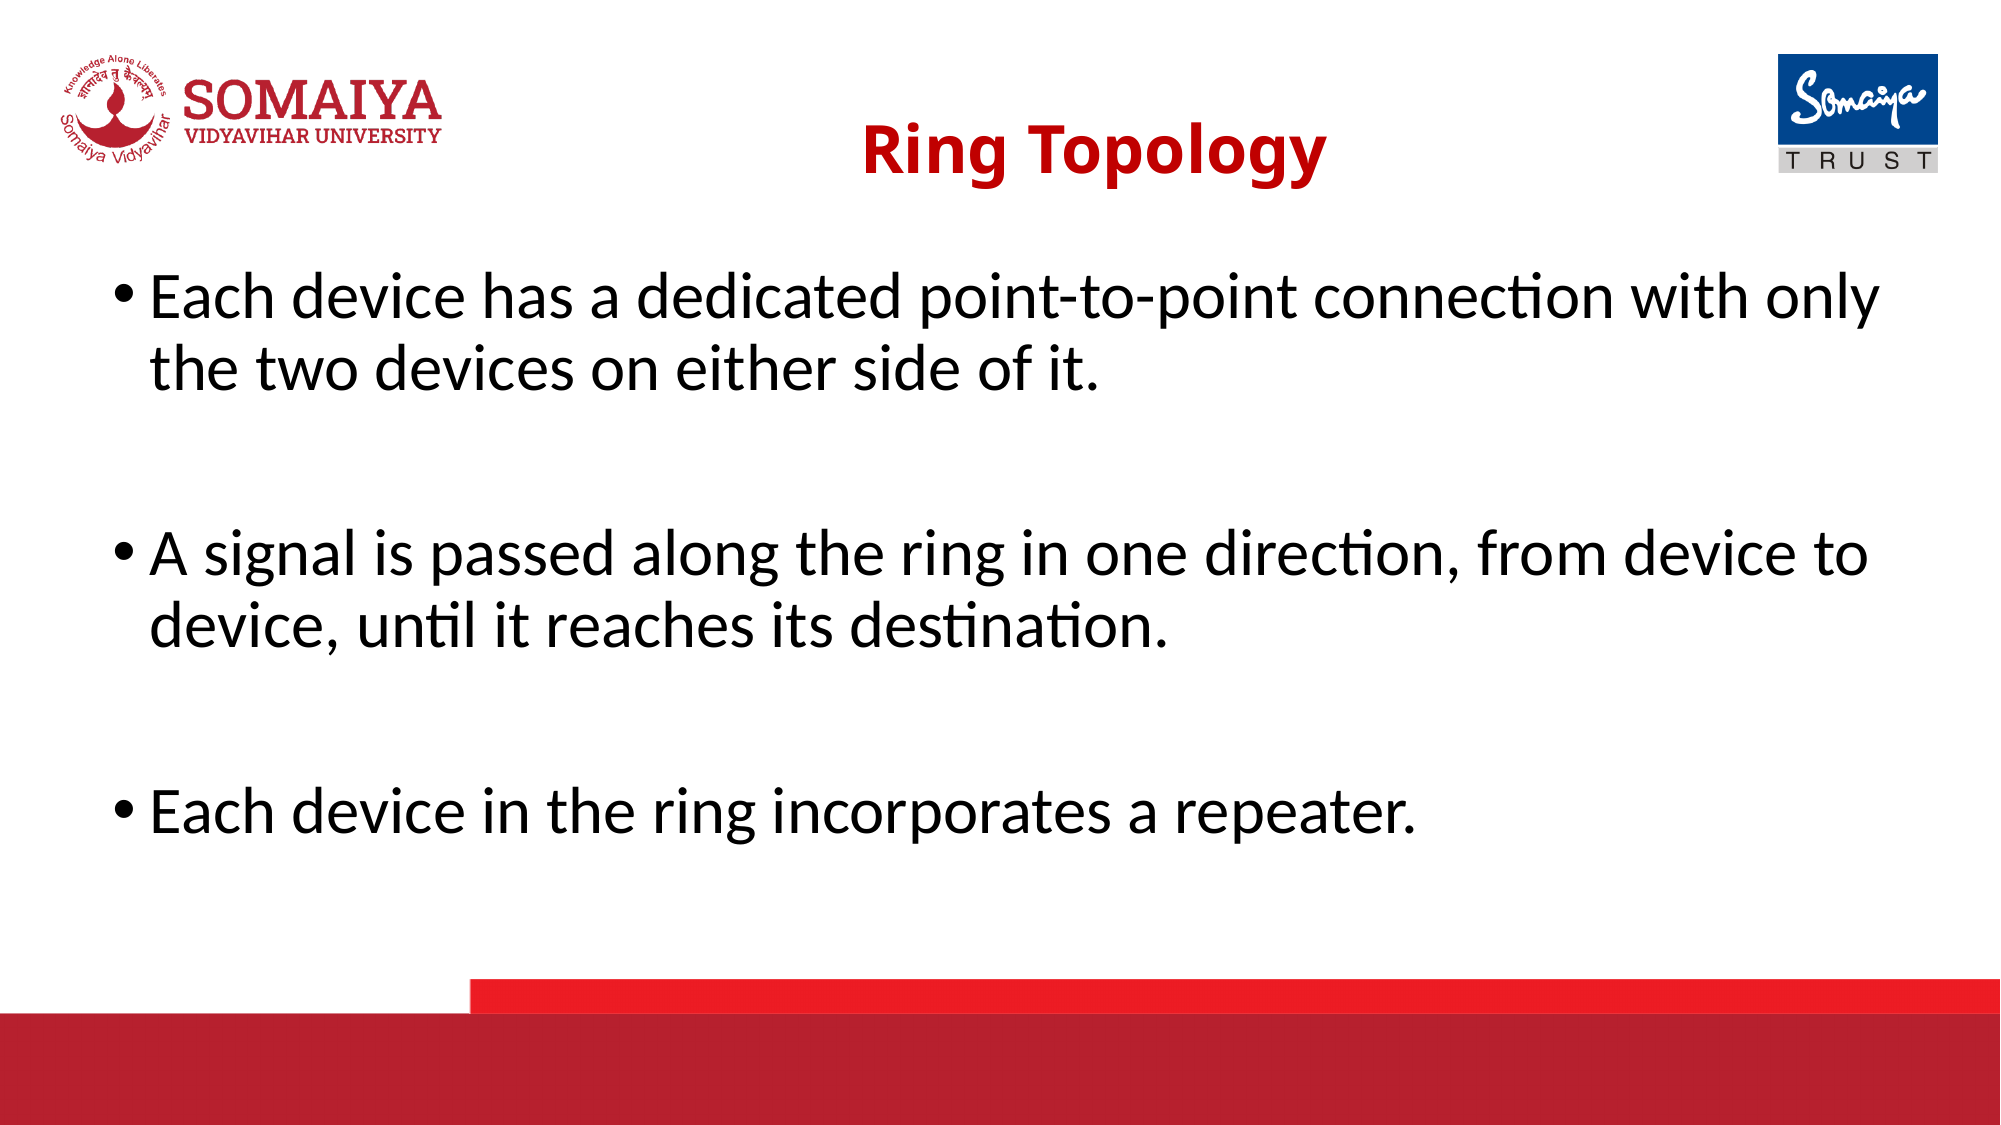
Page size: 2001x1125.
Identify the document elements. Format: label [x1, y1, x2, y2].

text_box [0, 34, 2000, 1125]
